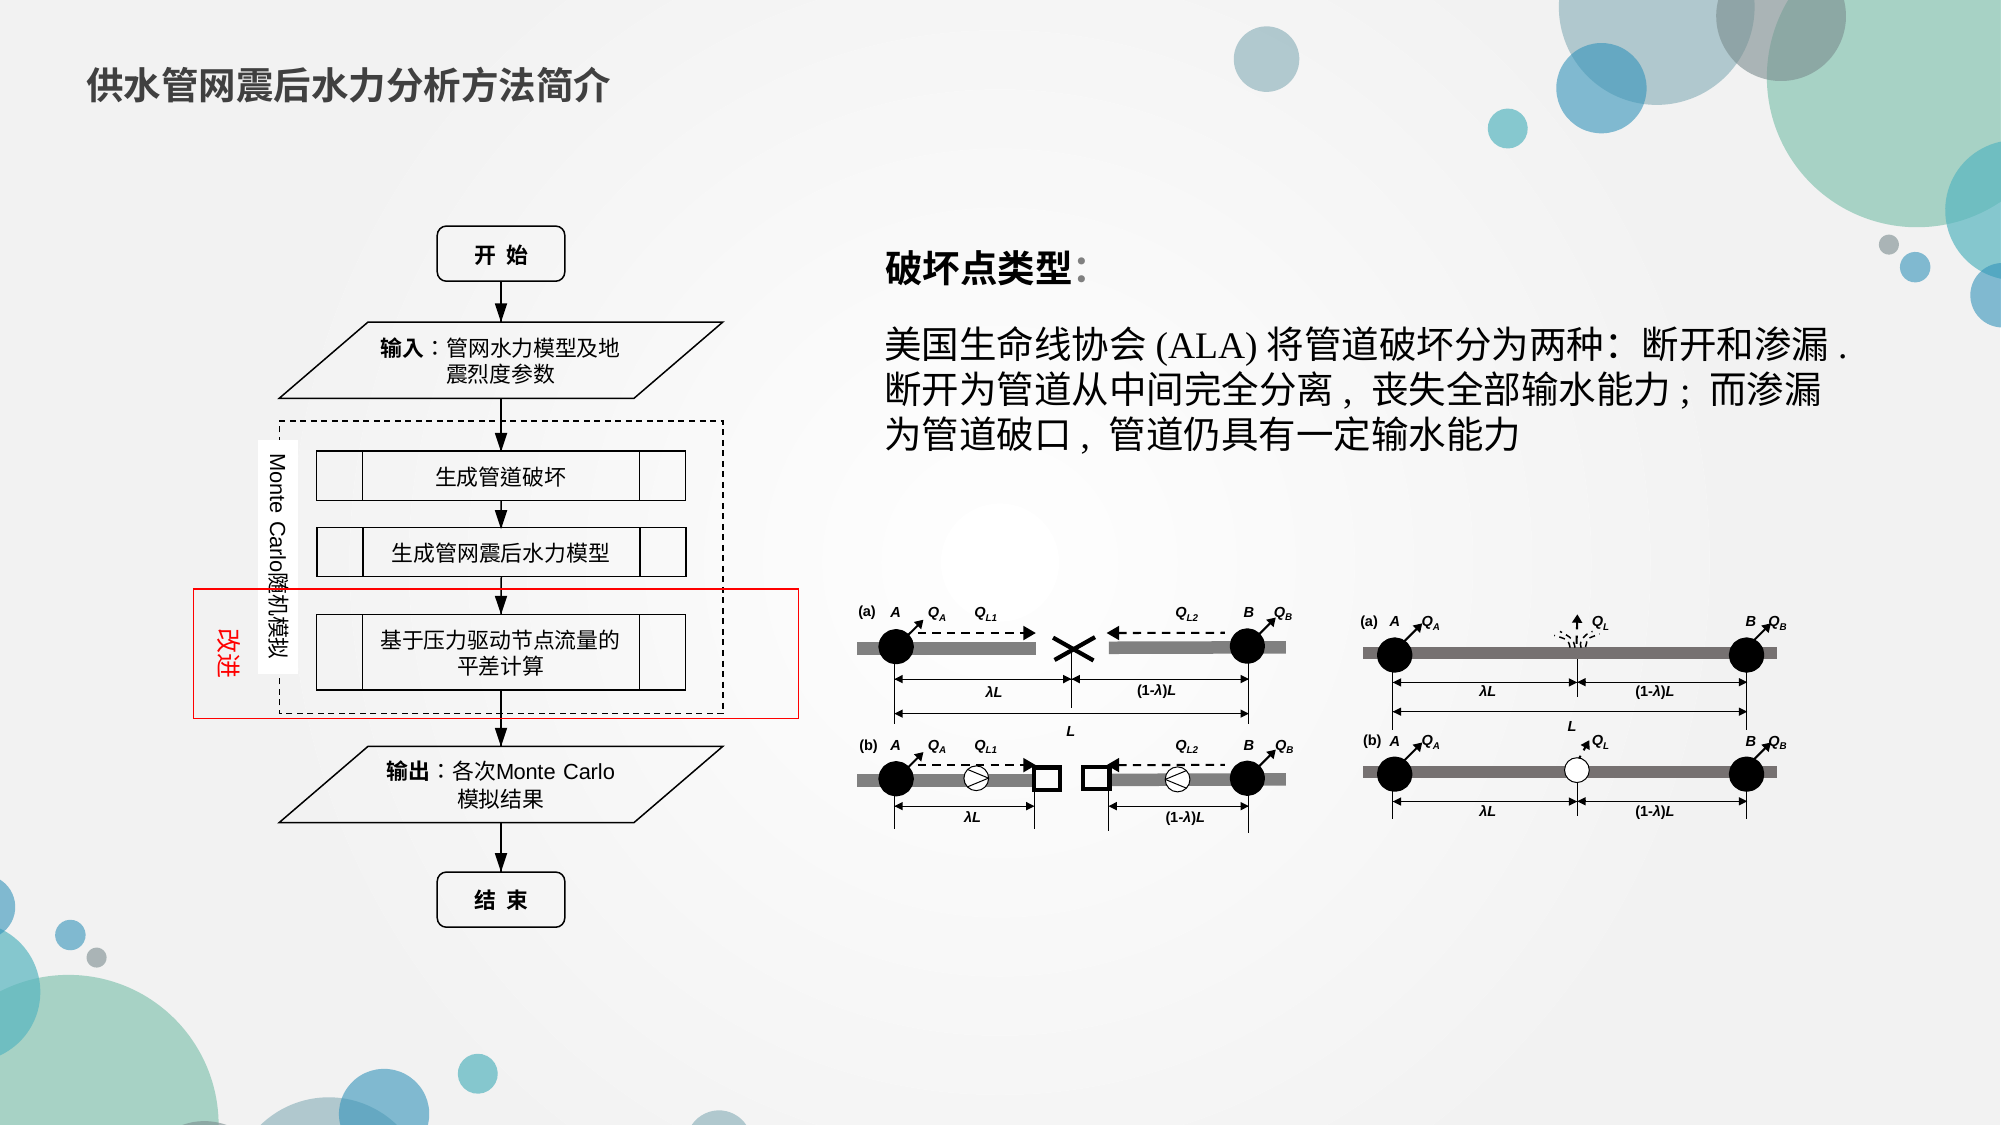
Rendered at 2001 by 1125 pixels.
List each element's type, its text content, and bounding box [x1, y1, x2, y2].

list 供水管网震后水力分析方法简介 [71, 41, 675, 108]
picture [1350, 602, 1794, 830]
text_box 美国生命线协会(ALA)将管道破坏分为两种：断开和渗漏. 断开为管道从中间完全分离, 丧失全部输水能力; 而渗漏为管道破口, 管道仍具有一定输水能力 [869, 313, 1870, 463]
text_box [193, 588, 249, 614]
text_box [193, 680, 249, 720]
text_box 破坏点类型： [870, 223, 1732, 313]
picture [847, 596, 1301, 836]
text_box [727, 588, 799, 720]
picture [249, 223, 727, 930]
text_box 改进 [191, 614, 249, 680]
